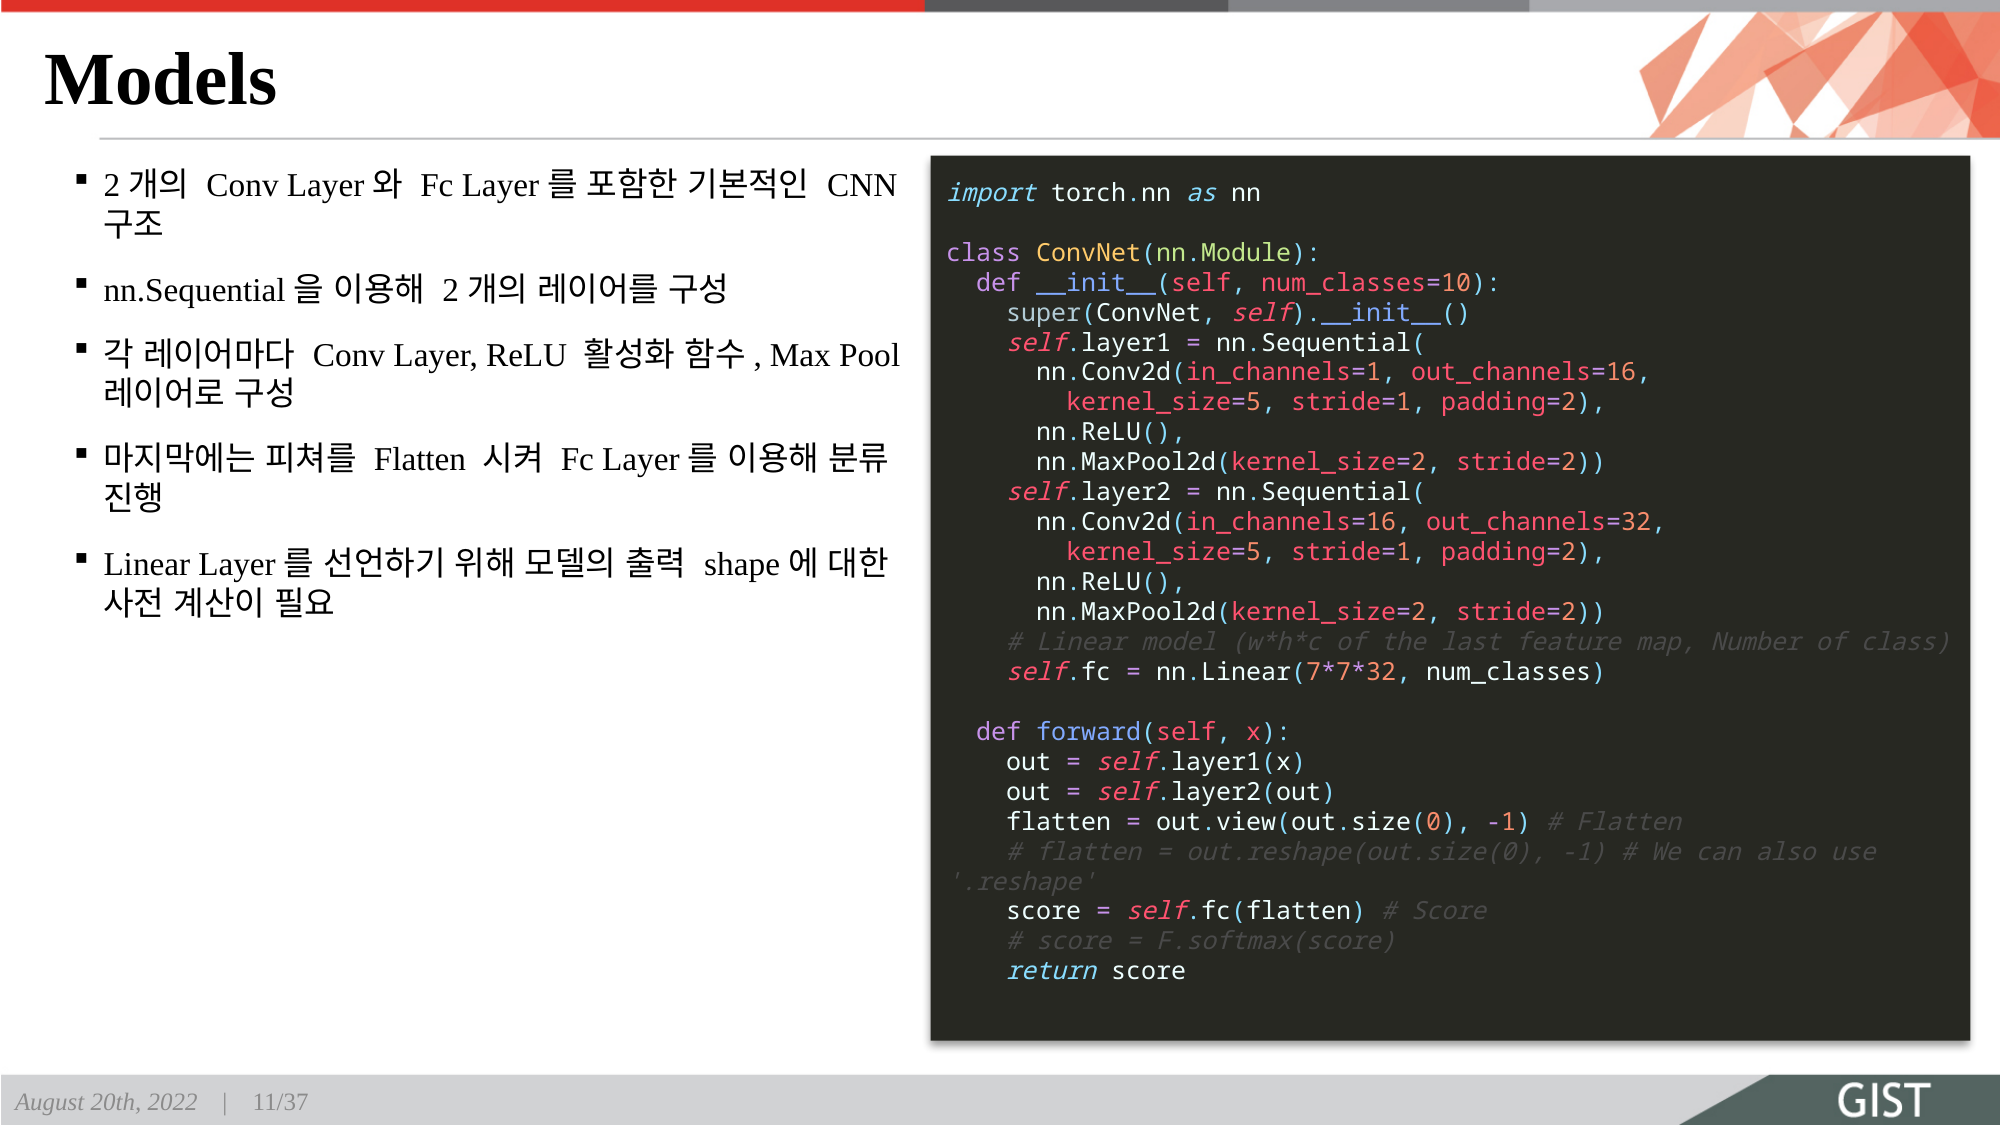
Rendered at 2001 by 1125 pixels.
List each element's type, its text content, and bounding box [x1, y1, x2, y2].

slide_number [0, 1075, 450, 1125]
picture [0, 0, 2000, 1125]
text_box import torch.nn as nn class ConvNet(nn.Module): def __init__(self, num_classes=10): super(ConvNet, self).__init__() self.layer1 = nn.Sequential( nn.Conv2d(in_channels=1, out_channels=16, kernel_size=5, stride=1, padding=2), nn.ReLU(), nn.MaxPool2d(kernel_size=2, stride=2)) self.layer2 = nn.Sequential( nn.Conv2d(in_channels=16, out_channels=32, kernel_size=5, stride=1, padding=2), nn.ReLU(), nn.MaxPool2d(kernel_size=2, stride=2)) # Linear model (w*h*c of the last feature map, Number of class) self.fc = nn.Linear(7*7*32, num_classes) def forward(self, x): out = self.layer1(x) out = self.layer2(out) flatten = out.view(out.size(0), -1) # Flatten # flatten = out.reshape(out.size(0), -1) # We can also use '.reshape' score = self.fc(flatten) # Score # score = F.softmax(score) return score [946, 176, 1987, 985]
title Models [29, 21, 1971, 139]
list 2개의 Conv Layer와 Fc Layer를 포함한 기본적인 CNN 구조 nn.Sequential을 이용해 2개의 레이어를 구성 각 레이어마다 Conv Layer, ReLU 활성화 함수, Max Pool 레이어로 구성 마지막에는 피쳐를 Flatten 시켜 Fc Layer를 이용해 분류 진행 Linear Layer를 선언하기 위해 모델의 출력 shape에 대한 사전 계산이 필요 [29, 155, 917, 1076]
text_box [929, 155, 1971, 1042]
